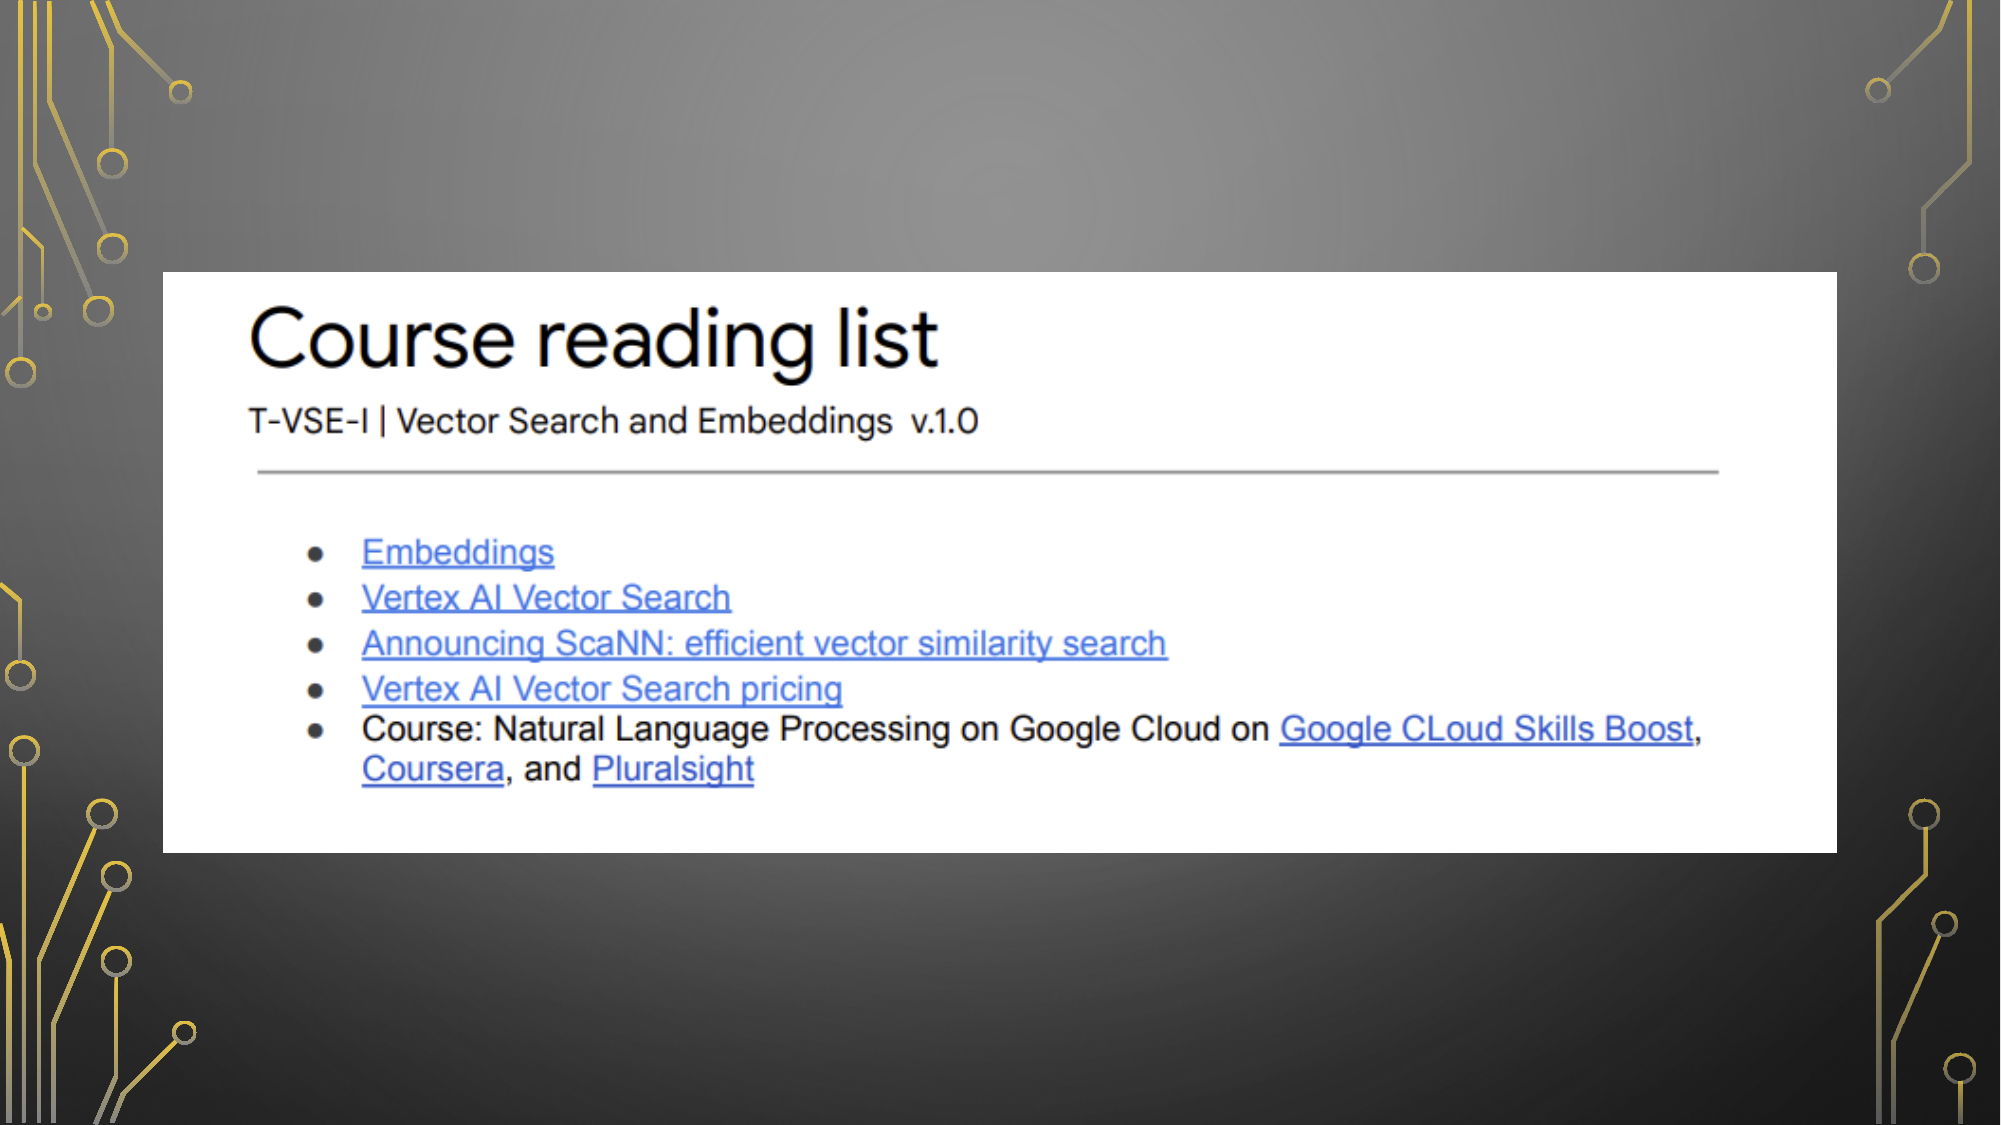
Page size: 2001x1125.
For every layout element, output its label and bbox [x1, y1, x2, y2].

picture [162, 272, 1838, 853]
